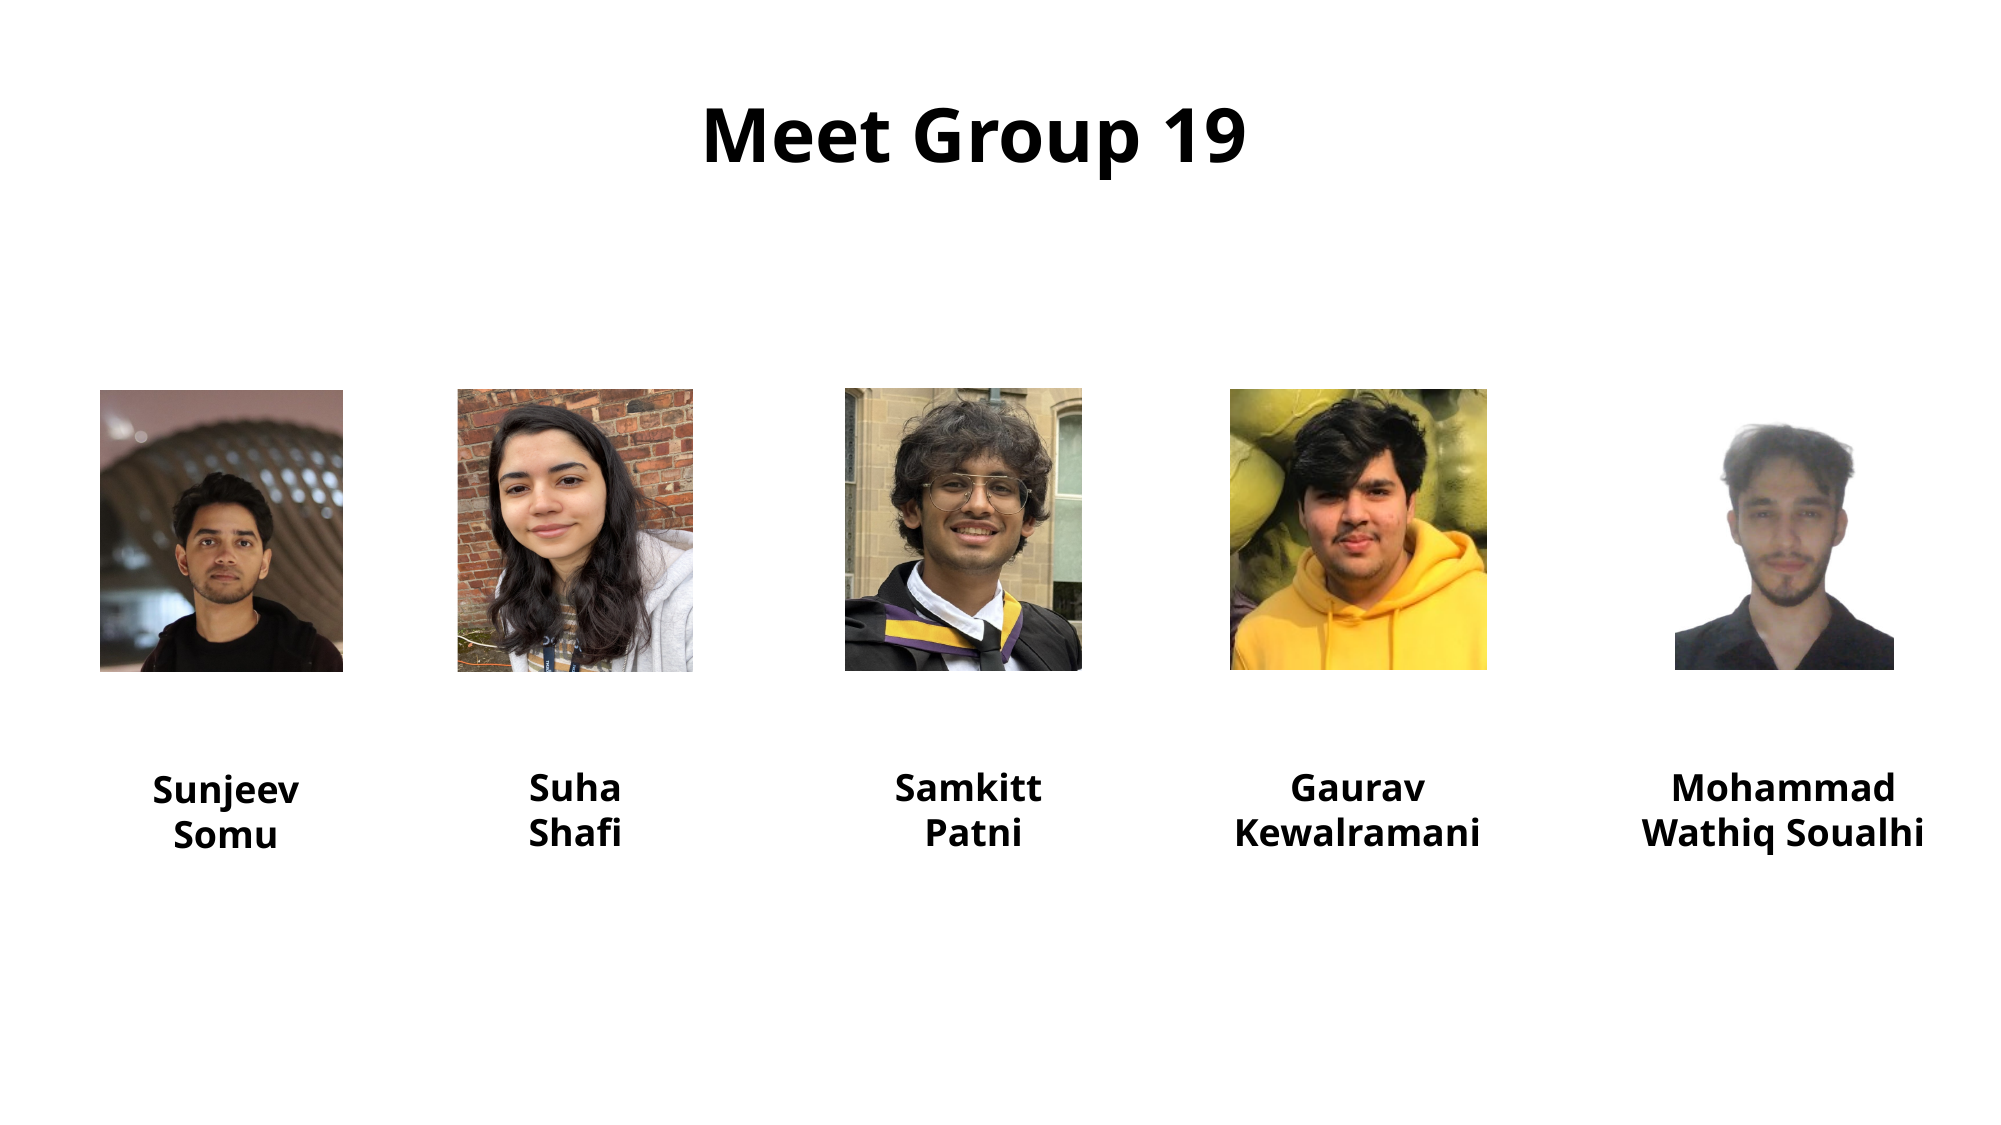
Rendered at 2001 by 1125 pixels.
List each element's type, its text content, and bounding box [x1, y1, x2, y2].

text_box Sunjeev Somu [105, 758, 347, 864]
picture [100, 390, 343, 672]
text_box Suha Shafi [420, 756, 731, 862]
title Meet Group 19 [100, 90, 1849, 276]
picture [1230, 389, 1487, 670]
text_box Gaurav Kewalramani [1202, 756, 1513, 862]
picture [457, 389, 694, 672]
text_box Samkitt Patni [818, 756, 1129, 862]
text_box Mohammad Wathiq Soualhi [1588, 756, 1979, 861]
picture [845, 388, 1082, 671]
picture [1675, 388, 1894, 670]
